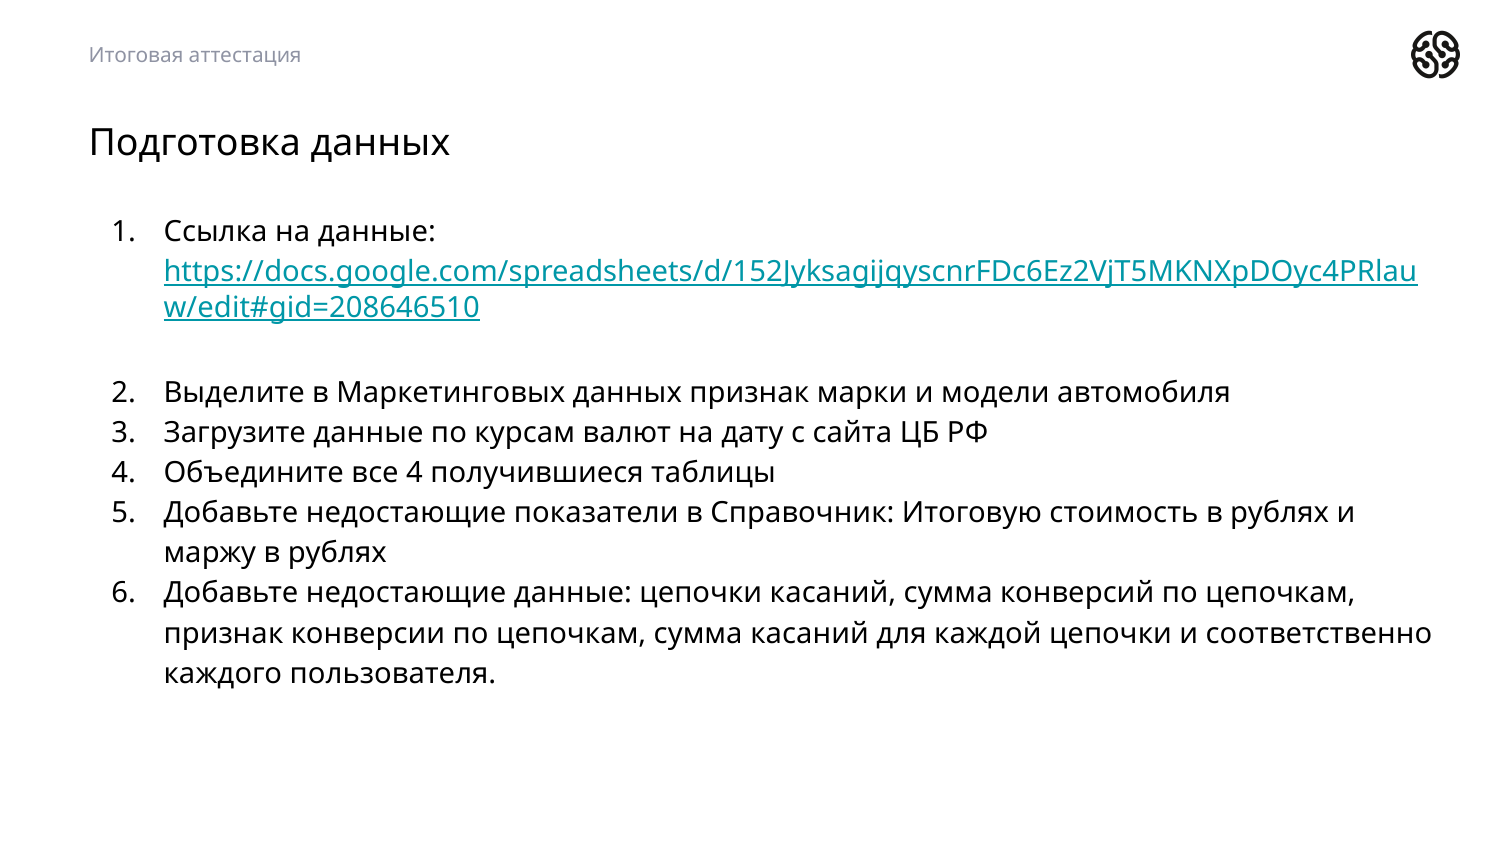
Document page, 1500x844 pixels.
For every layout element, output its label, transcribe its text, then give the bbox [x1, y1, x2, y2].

title Подготовка данных [88, 118, 1412, 260]
picture [1411, 30, 1460, 79]
subtitle Ссылка на данные: https://docs.google.com/spreadsheets/d/152JyksagijqyscnrFDc6Ez2VjT5MKNXpDOyc4PRlauw/edit#gid=208646510 Выделите в Маркетинговых данных признак марки и модели автомобиля Загрузите данные по курсам валют на дату с сайта ЦБ РФ Объедините все 4 получившиеся таблицы Добавьте недостающие показатели в Справочник: Итоговую стоимость в рублях и маржу в рублях Добавьте недостающие данные: цепочки касаний, сумма конверсий по цепочкам, признак конверсии по цепочкам, сумма касаний для каждой цепочки и соответственно каждого пользователя. [88, 206, 1436, 739]
subtitle Итоговая аттестация [88, 24, 1066, 84]
